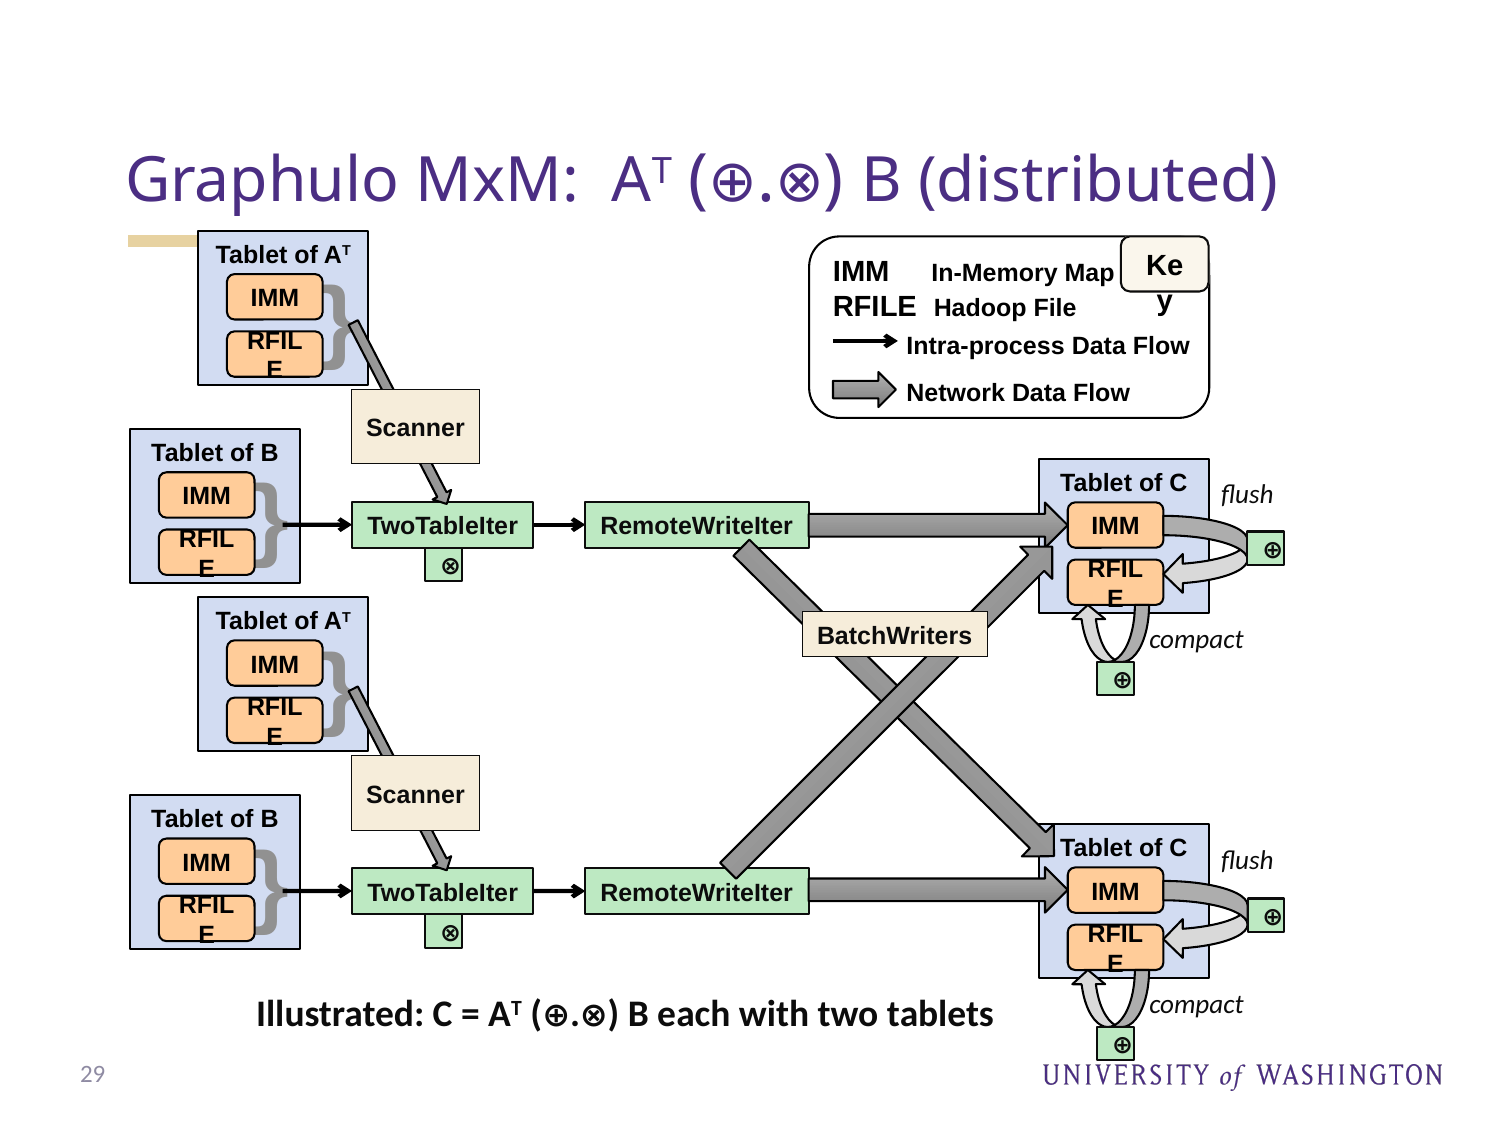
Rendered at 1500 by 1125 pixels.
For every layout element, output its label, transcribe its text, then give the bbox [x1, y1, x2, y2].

text_box compact [1134, 979, 1259, 1027]
text_box [378, 725, 394, 755]
text_box RemoteWriteIter [585, 867, 809, 915]
text_box ⊗ [425, 547, 462, 582]
text_box [420, 831, 452, 871]
text_box TwoTableIter [351, 501, 534, 548]
text_box RemoteWriteIter [585, 501, 809, 548]
text_box ⊗ [425, 914, 462, 948]
text_box [733, 539, 822, 624]
picture [128, 235, 197, 247]
text_box ⊕ [1247, 898, 1285, 933]
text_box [197, 230, 373, 386]
text_box [971, 546, 1053, 627]
text_box Scanner [351, 389, 480, 464]
text_box [836, 657, 897, 701]
text_box Rfile [1067, 559, 1164, 605]
text_box Imm [1067, 867, 1164, 913]
text_box Tablet of C [1038, 892, 1210, 979]
text_box [1072, 604, 1134, 661]
text_box [378, 359, 394, 389]
text_box [808, 502, 1068, 546]
text_box [1072, 969, 1134, 1026]
text_box Tablet of C [1038, 824, 1210, 888]
text_box ⊕ [1097, 1026, 1134, 1061]
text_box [129, 428, 305, 584]
text_box [420, 464, 452, 504]
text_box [808, 236, 1210, 419]
slide_number 29 [64, 1042, 403, 1103]
text_box Illustrated: C = AT (⊕.⊗) B each with two tablets [237, 982, 1022, 1042]
text_box ⊕ [1247, 531, 1285, 565]
text_box Rfile [1067, 924, 1164, 971]
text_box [129, 794, 305, 950]
list Graphulo MxM: AT (⊕.⊗) B (distributed) [110, 60, 1475, 224]
text_box TwoTableIter [351, 867, 534, 914]
text_box [808, 867, 1068, 913]
text_box Scanner [351, 755, 480, 831]
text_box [197, 596, 373, 752]
text_box Tablet of C [1038, 527, 1210, 614]
text_box [720, 657, 958, 879]
text_box Tablet of C [1038, 459, 1210, 523]
text_box BatchWriters [802, 611, 988, 657]
text_box compact [1134, 613, 1259, 661]
picture [1043, 1064, 1442, 1091]
text_box flush [1206, 834, 1289, 882]
text_box flush [1206, 469, 1289, 517]
text_box Imm [1067, 502, 1164, 548]
text_box ⊕ [1097, 661, 1134, 696]
text_box [1163, 880, 1247, 958]
text_box [1163, 515, 1247, 593]
text_box [897, 702, 1055, 857]
